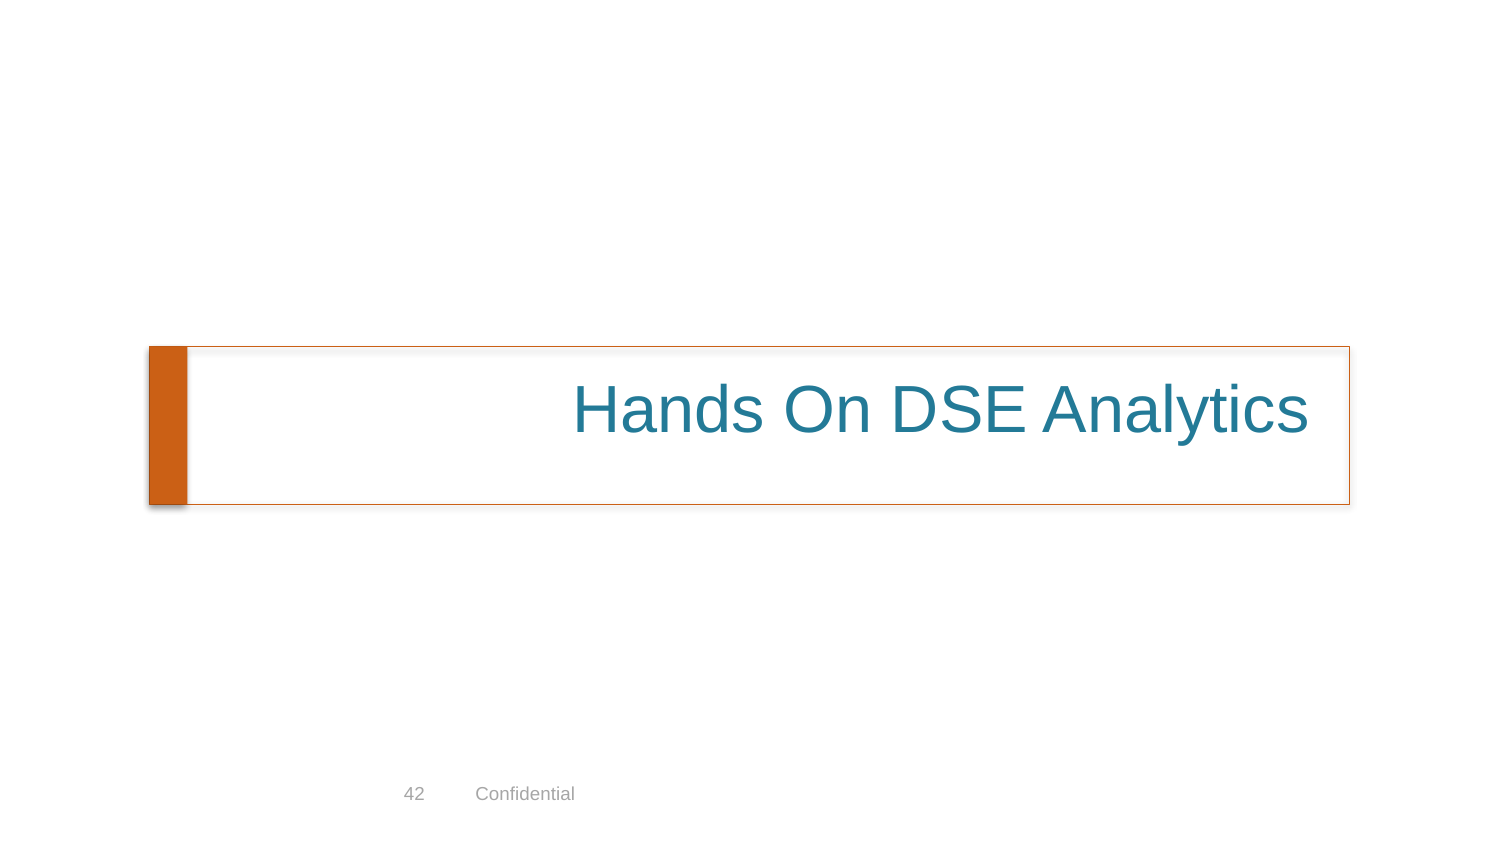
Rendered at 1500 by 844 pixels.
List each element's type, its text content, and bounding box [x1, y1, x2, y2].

slide_number 42 [175, 781, 425, 827]
title Hands On DSE Analytics [200, 365, 1325, 497]
footer Confidential [475, 781, 1046, 827]
